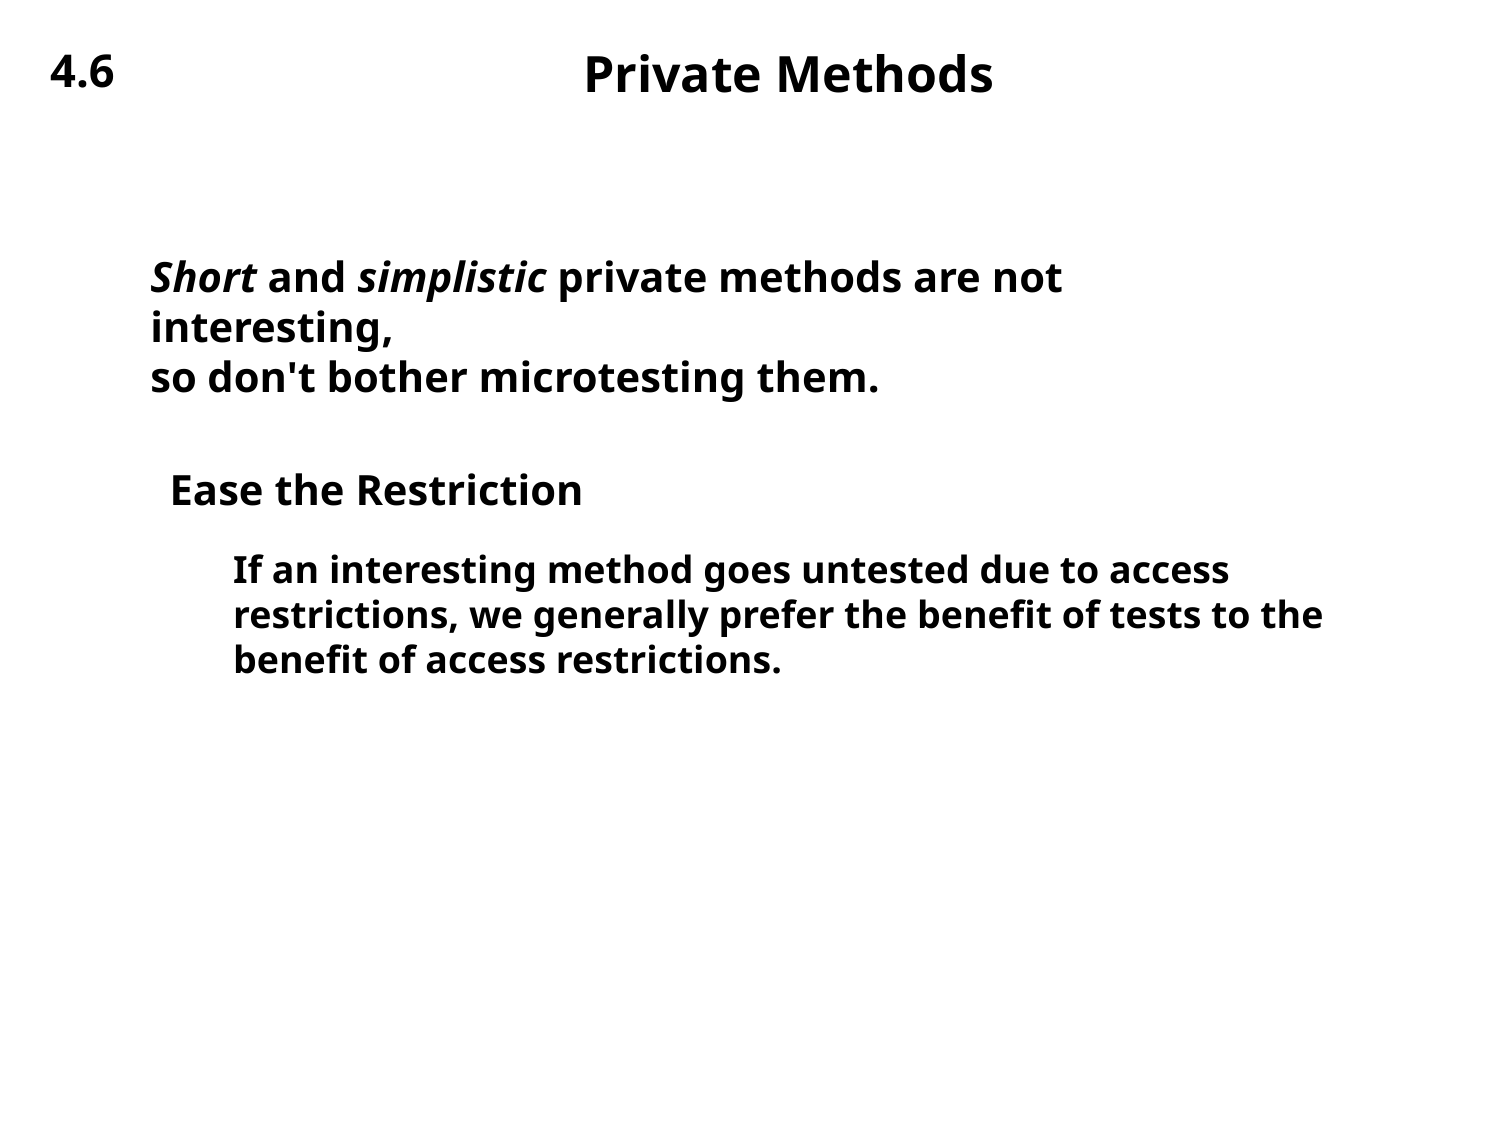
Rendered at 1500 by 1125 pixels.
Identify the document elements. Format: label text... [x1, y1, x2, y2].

text_box Ease the Restriction [154, 456, 599, 521]
list 4.6 [35, 35, 160, 106]
text_box Short and simplistic private methods are not interesting, so don't bother microtesting them. [135, 243, 1317, 409]
text_box If an interesting method goes untested due to access restrictions, we generally prefer the benefit of tests to the benefit of access restrictions. [218, 538, 1341, 689]
title Private Methods [152, 35, 1425, 108]
